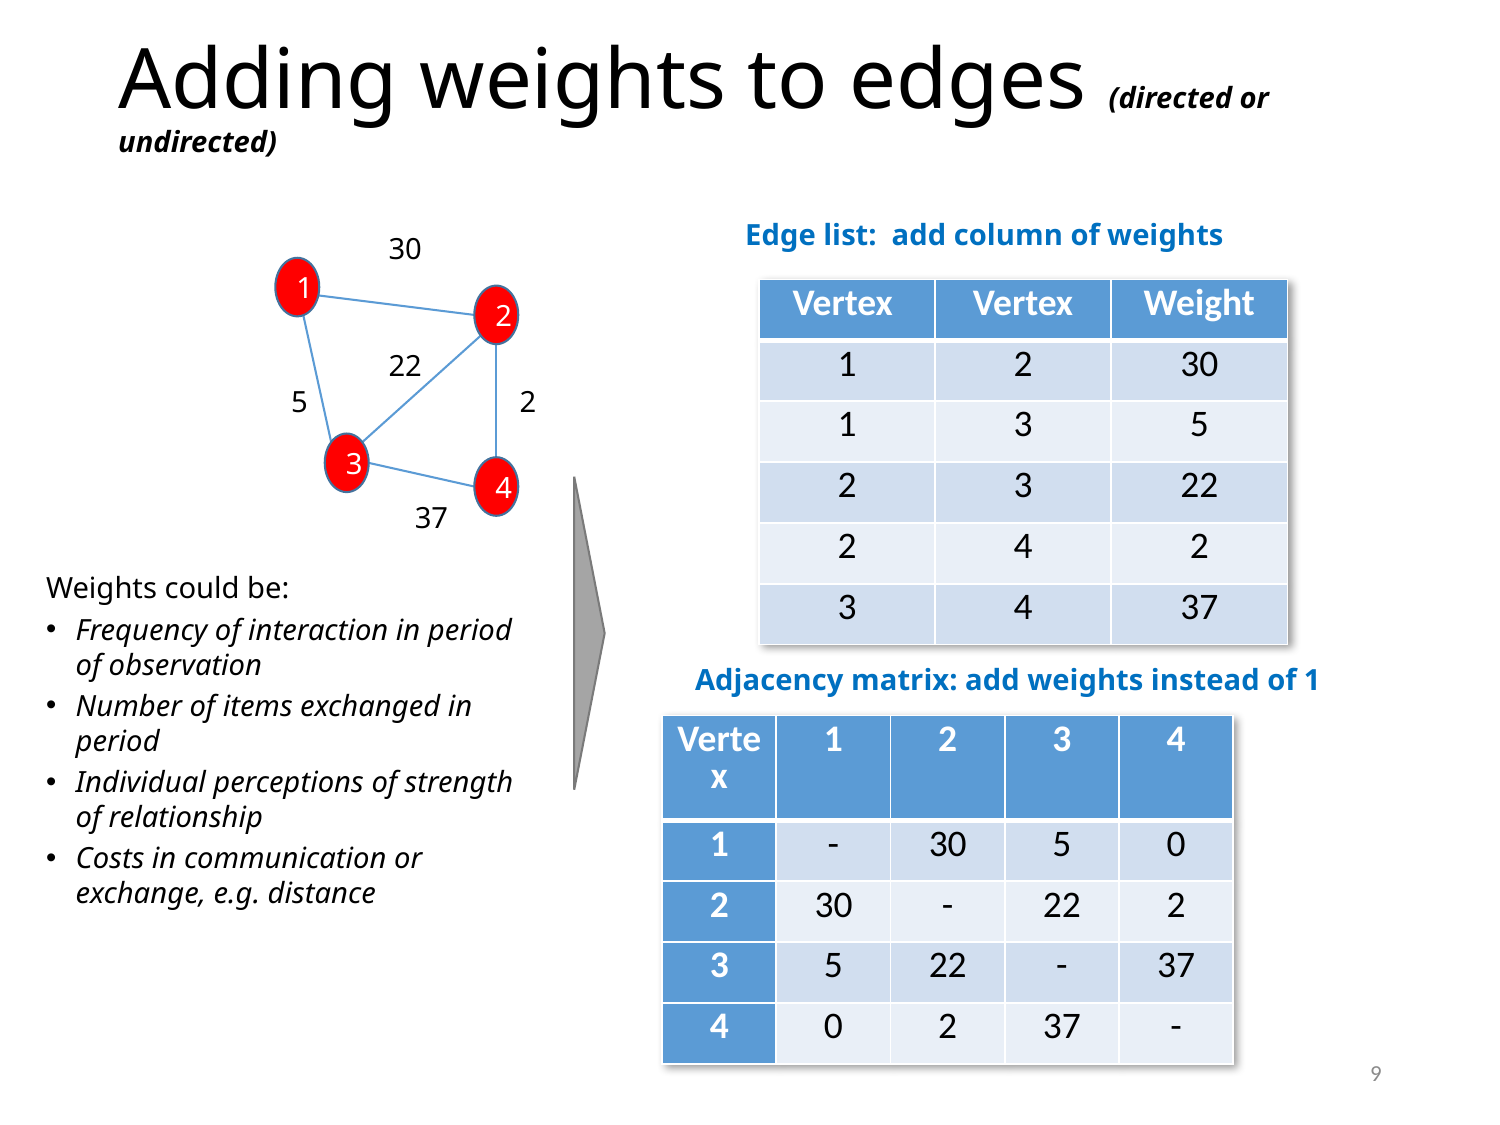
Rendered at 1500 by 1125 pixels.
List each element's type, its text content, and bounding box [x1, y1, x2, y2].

text_box 2 [504, 375, 552, 400]
table_cell 2 [663, 882, 775, 941]
text_box 2 [473, 284, 520, 346]
table_cell 2 [936, 343, 1110, 400]
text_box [368, 462, 475, 487]
table_cell 0 [1120, 823, 1232, 880]
table_header Vertex [936, 280, 1110, 338]
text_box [298, 292, 475, 315]
table_cell 30 [891, 823, 1004, 880]
table_cell 2 [760, 463, 934, 522]
text_box 2 [504, 401, 552, 426]
table_cell 22 [1112, 463, 1287, 522]
table_cell 2 [891, 1004, 1004, 1063]
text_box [240, 351, 390, 384]
table_header Weight [1112, 280, 1287, 338]
table_cell 2 [1120, 882, 1232, 941]
text_box 3 [323, 432, 370, 494]
table_cell - [891, 882, 1004, 941]
text_box 5 [276, 384, 323, 426]
table_cell 4 [663, 1004, 775, 1063]
table_cell 2 [1112, 524, 1287, 583]
table_cell 1 [760, 343, 934, 400]
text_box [368, 329, 475, 449]
text_box Weights could be: Frequency of interaction in period of observation Number of items exchanged in period Individual perceptions of strength of relationship Costs in communication or exchange, e.g. distance [31, 562, 548, 917]
table_cell 3 [663, 943, 775, 1002]
table_header 3 [1006, 716, 1118, 818]
table_cell 3 [936, 463, 1110, 522]
table_cell - [1006, 943, 1118, 1002]
table_cell 3 [760, 585, 934, 644]
table_cell 37 [1120, 943, 1232, 1002]
table_cell 1 [760, 402, 934, 461]
table_cell 30 [777, 882, 890, 941]
text_box Adjacency matrix: add weights instead of 1 [680, 654, 1337, 704]
text_box 1 [274, 256, 321, 318]
table_cell - [777, 823, 890, 880]
table_header 2 [891, 716, 1004, 818]
table_cell 1 [663, 823, 775, 880]
title Adding weights to edges (directed or undirected) [103, 0, 1397, 207]
table_cell 30 [1112, 343, 1287, 400]
table_header 1 [777, 716, 890, 818]
text_box 37 [400, 492, 464, 542]
table_cell 2 [760, 524, 934, 583]
text_box 4 [473, 456, 520, 517]
table_header 4 [1120, 716, 1232, 818]
text_box 30 [373, 222, 437, 273]
table_header Vertex [760, 280, 934, 338]
table_cell 22 [1006, 882, 1118, 941]
text_box Edge list: add column of weights [730, 208, 1239, 259]
text_box [573, 476, 606, 790]
table_cell 5 [1112, 402, 1287, 461]
table_cell 37 [1006, 1004, 1118, 1063]
table_cell 4 [936, 585, 1110, 644]
table_header Vertex [663, 716, 775, 818]
slide_number 9 [1059, 1042, 1397, 1103]
table_cell 37 [1112, 585, 1287, 644]
table_cell 22 [891, 943, 1004, 1002]
table_cell 3 [936, 402, 1110, 461]
table_cell - [1120, 1004, 1232, 1042]
table_cell 5 [777, 943, 890, 1002]
table_cell 5 [1006, 823, 1118, 880]
table_cell 0 [777, 1004, 890, 1063]
table_cell 4 [936, 524, 1110, 583]
